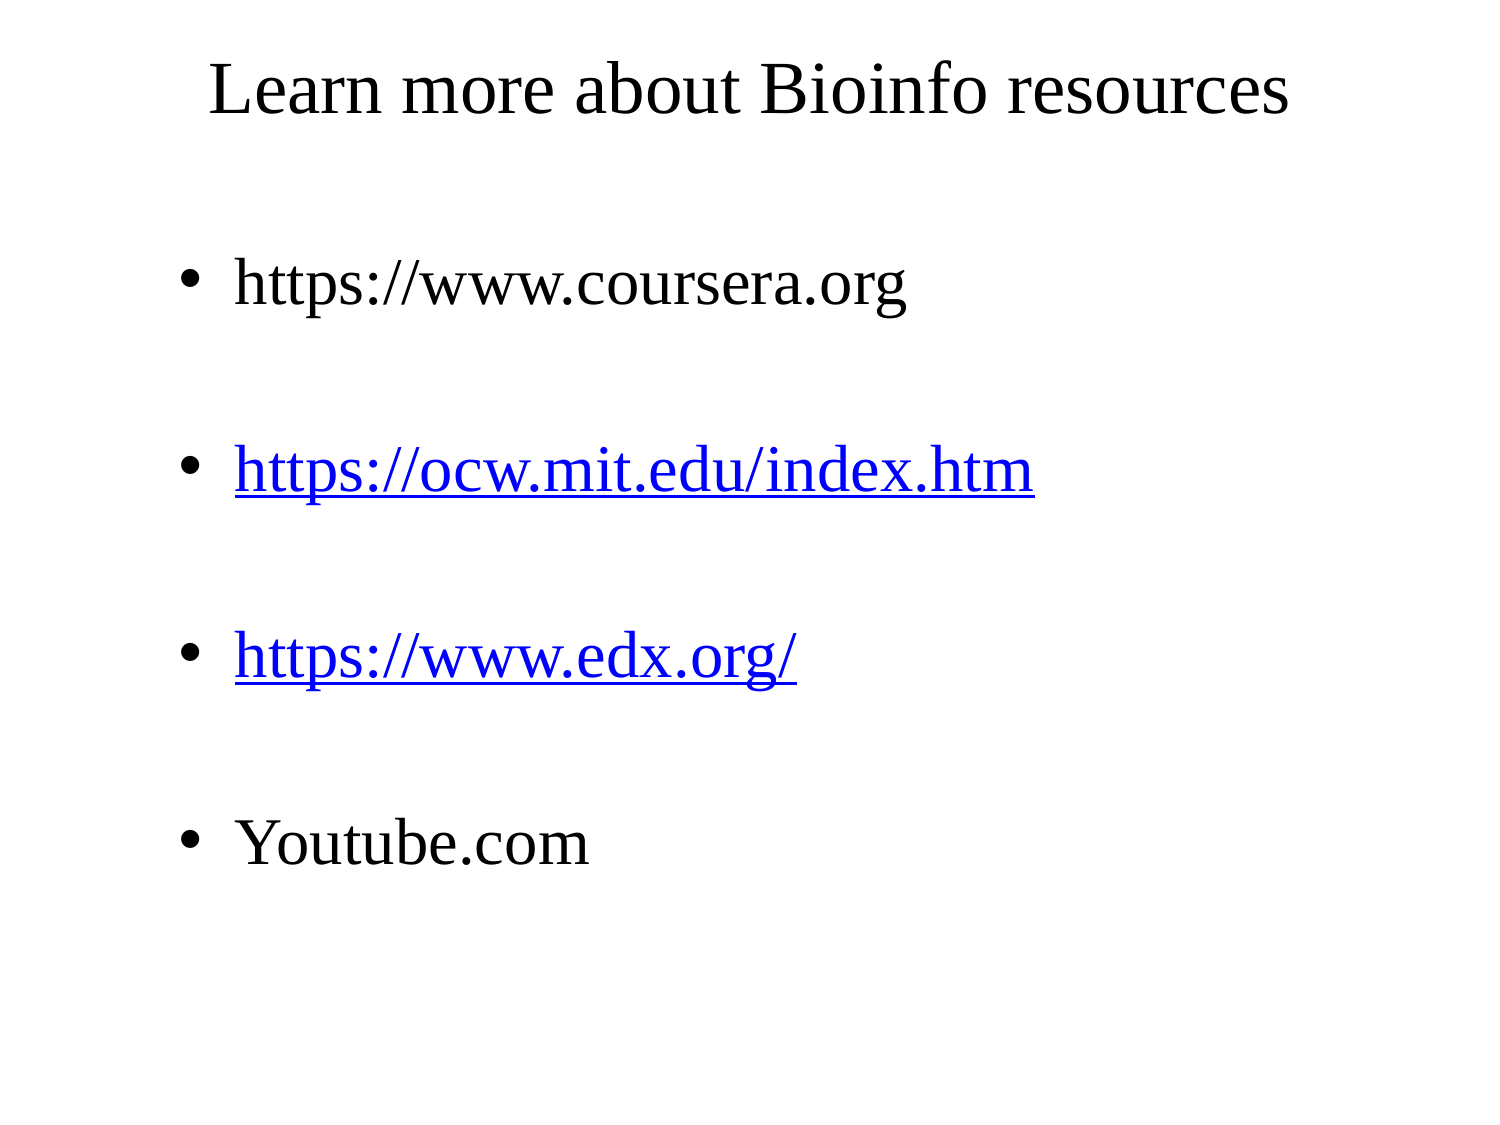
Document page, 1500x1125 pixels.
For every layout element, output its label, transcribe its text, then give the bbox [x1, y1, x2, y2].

list https://www.coursera.org https://ocw.mit.edu/index.htm https://www.edx.org/ Youtube.com [163, 229, 1420, 923]
text_box Learn more about Bioinfo resources [0, 9, 1500, 158]
